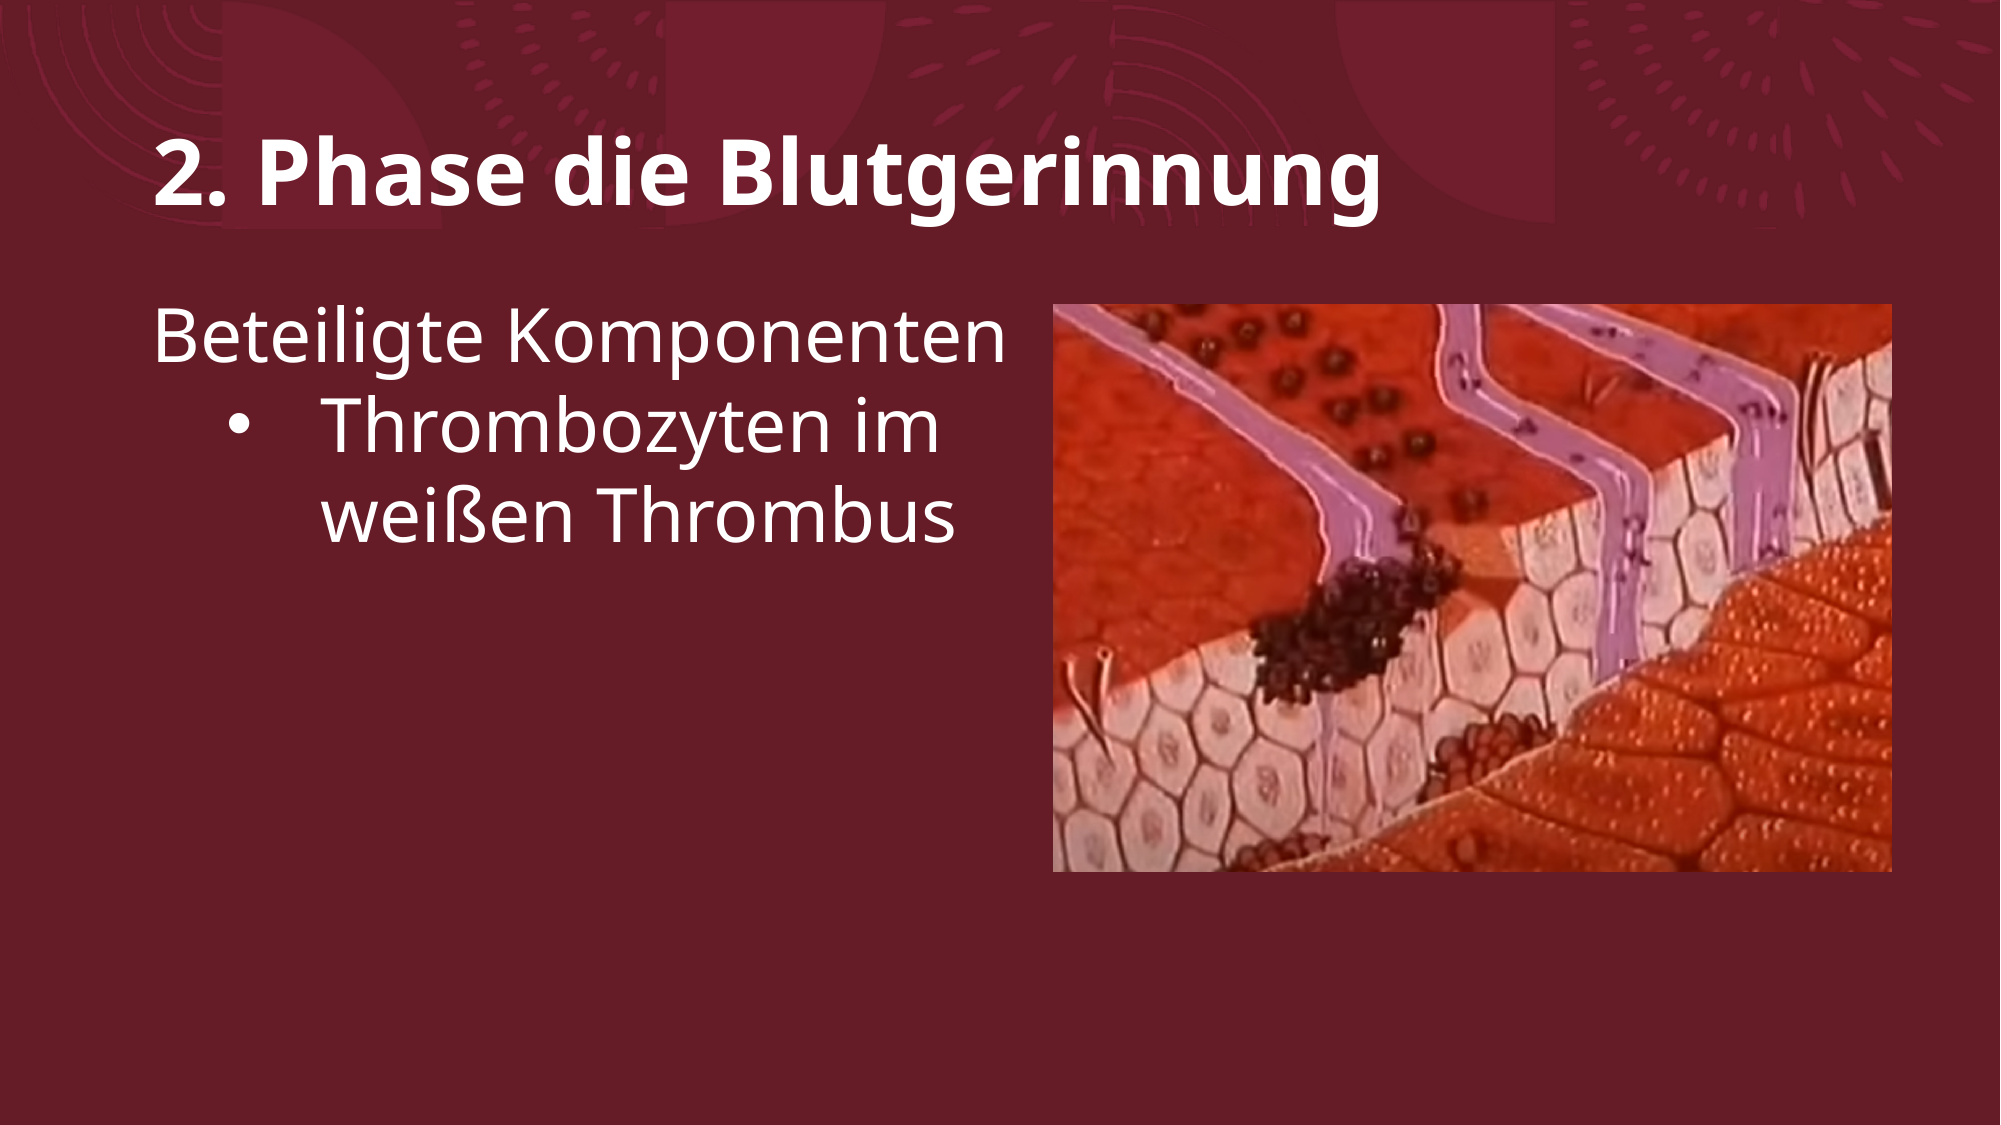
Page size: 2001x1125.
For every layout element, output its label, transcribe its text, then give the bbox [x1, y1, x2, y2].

text_box Beteiligte Komponenten Thrombozyten im weißen Thrombus [136, 280, 1875, 566]
picture [1052, 304, 1893, 872]
title 2. Phase die Blutgerinnung [137, 60, 1863, 278]
